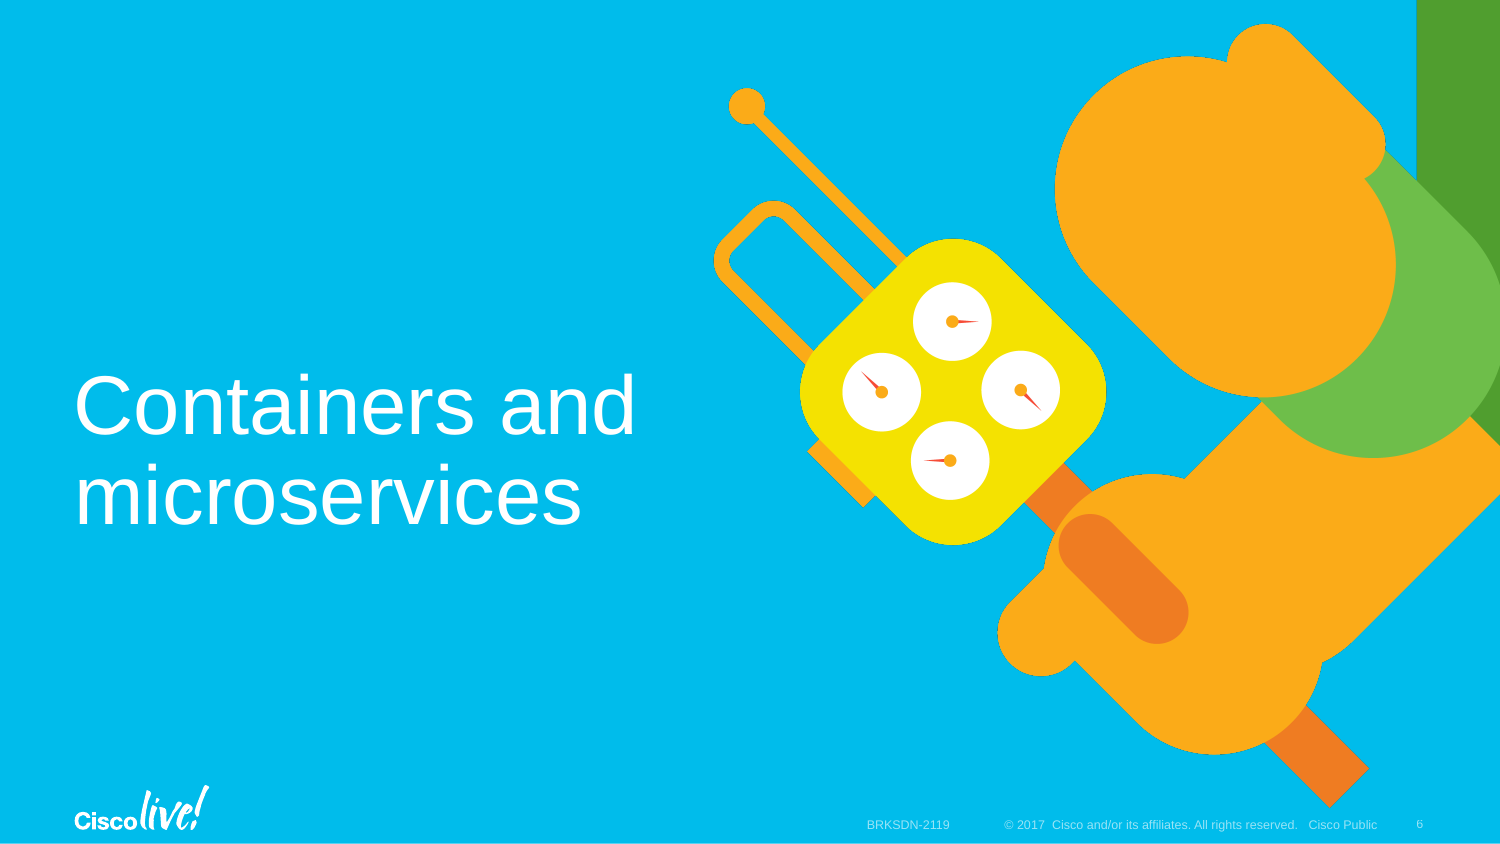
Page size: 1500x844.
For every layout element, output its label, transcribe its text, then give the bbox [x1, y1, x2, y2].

slide_number 6 [1379, 801, 1439, 844]
title Containers and microservices [58, 355, 750, 543]
footer BRKSDN-2119 [856, 811, 975, 838]
picture [714, 0, 1500, 806]
